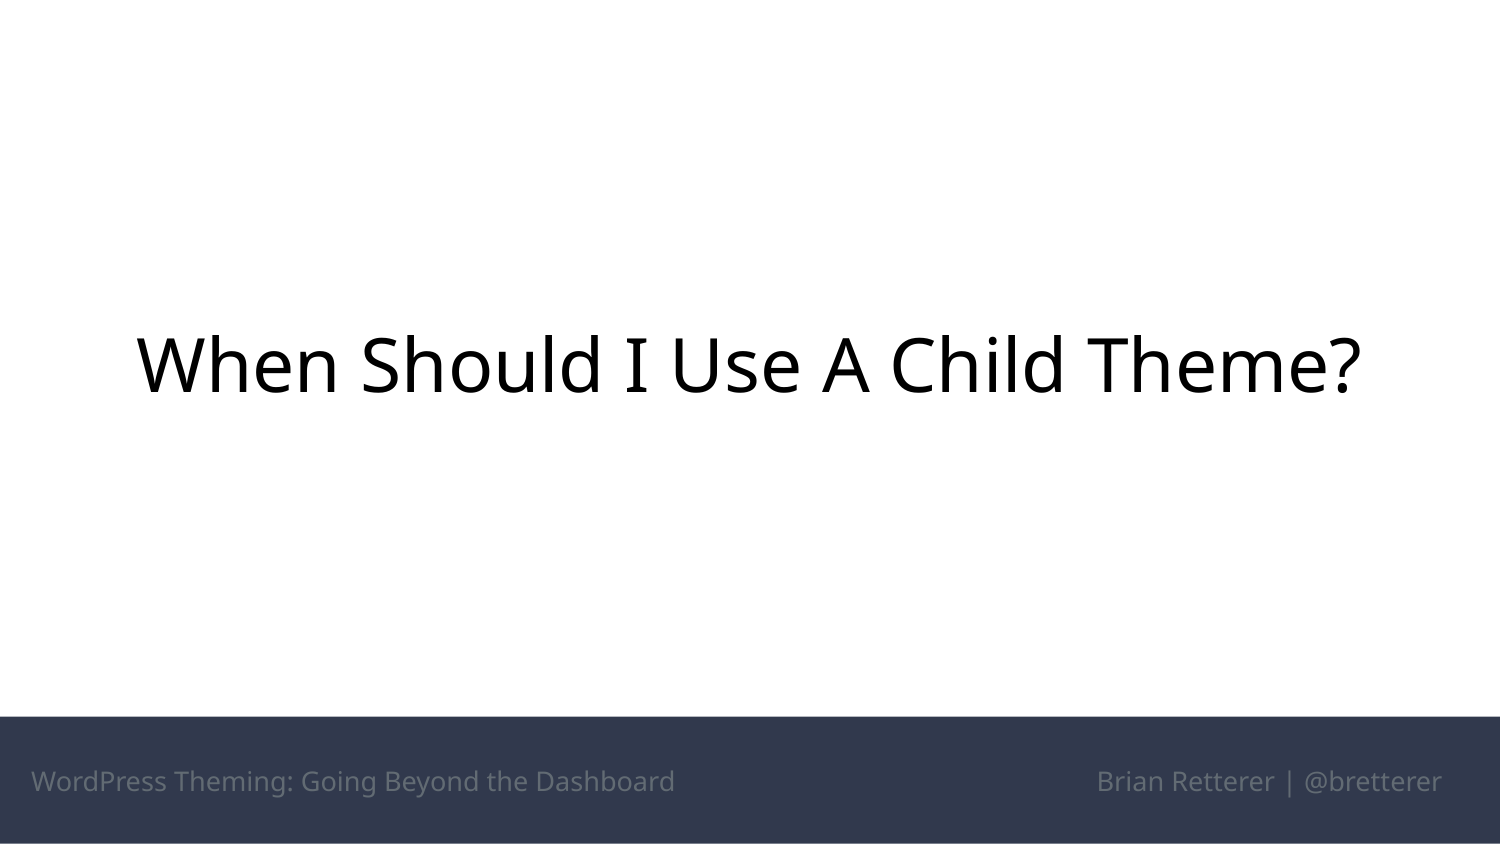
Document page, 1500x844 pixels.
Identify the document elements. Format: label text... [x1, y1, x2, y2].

list WordPress Theming: Going Beyond the Dashboard [16, 743, 725, 819]
text_box When Should I Use A Child Theme? [0, 302, 1500, 422]
list Brian Retterer | @bretterer [1081, 743, 1477, 819]
